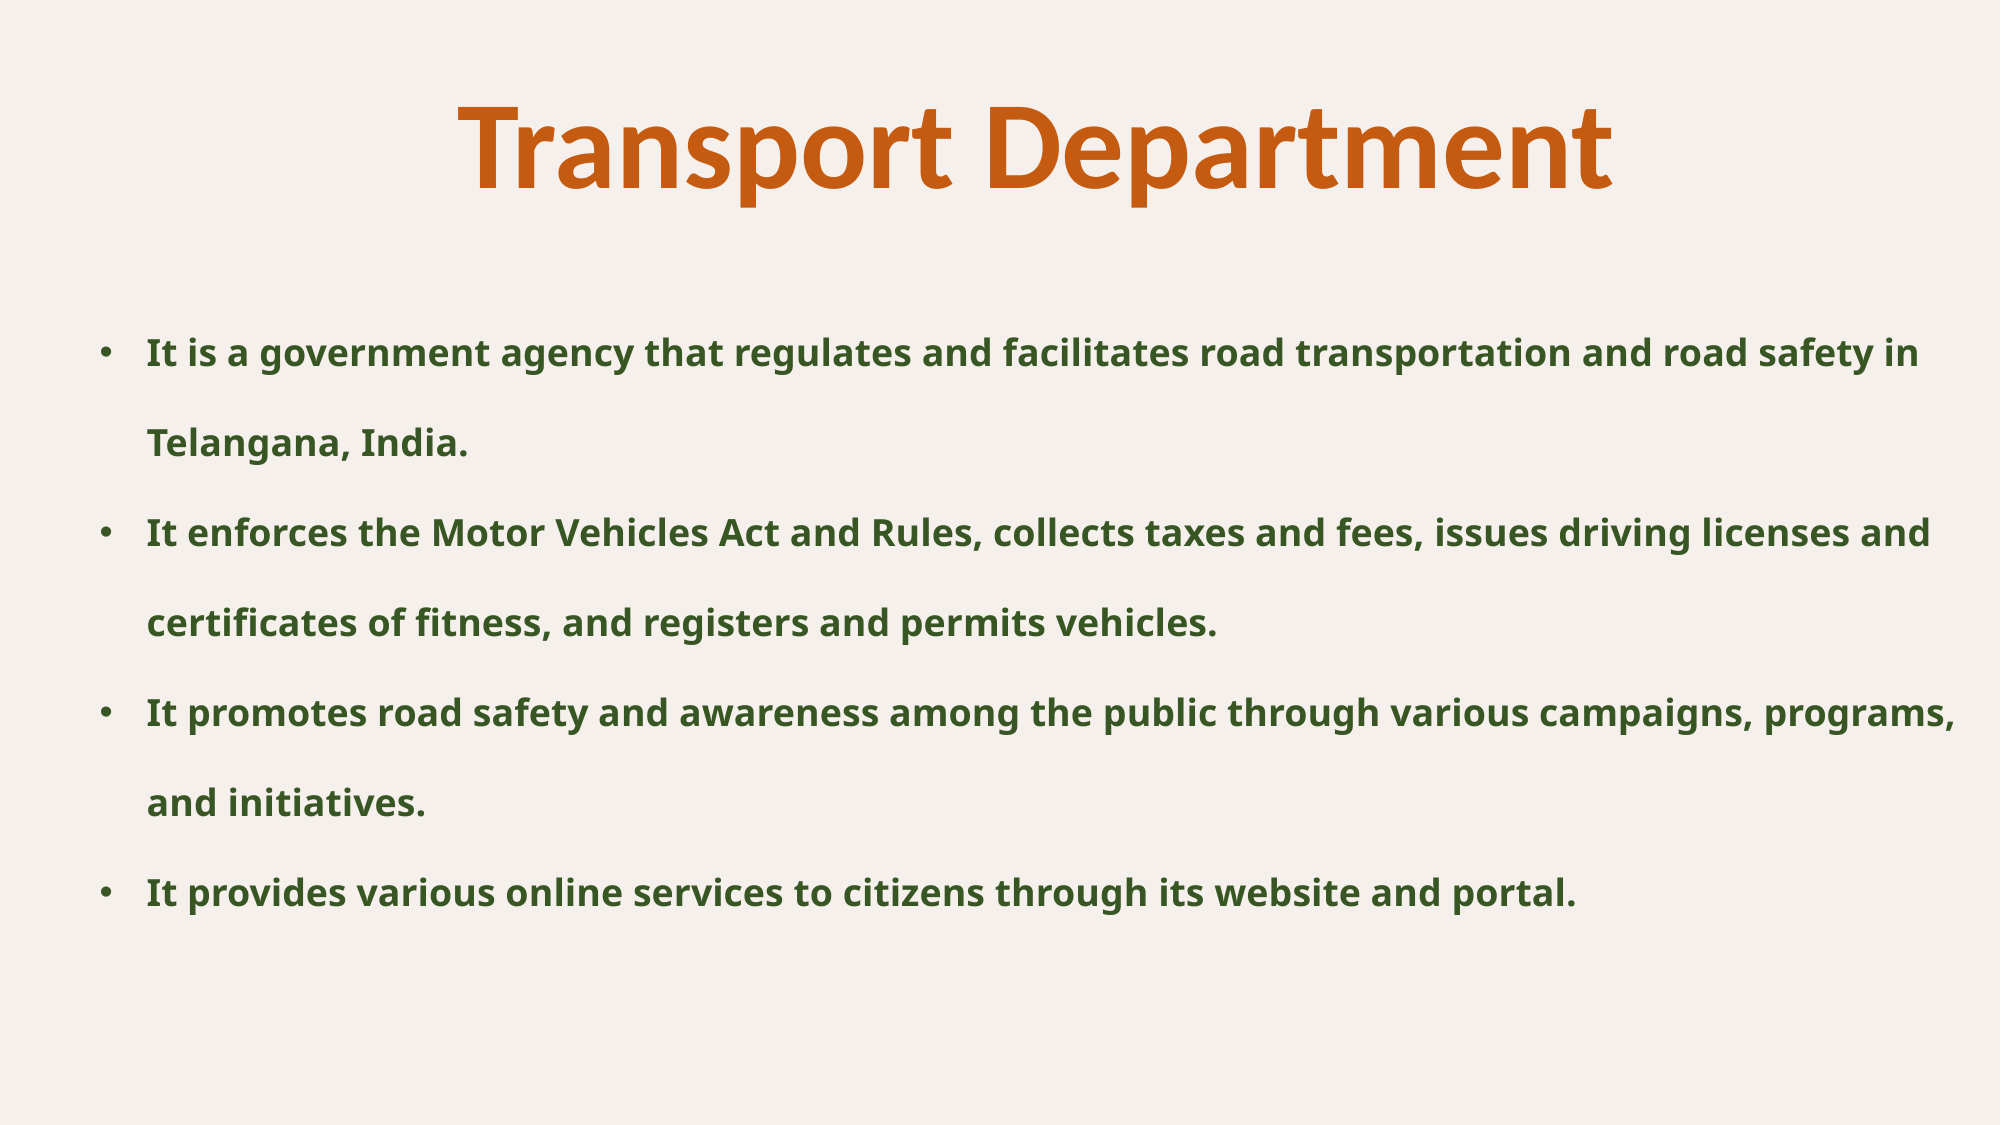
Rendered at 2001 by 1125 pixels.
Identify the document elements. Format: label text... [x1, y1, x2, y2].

text_box Transport Department [242, 55, 1831, 221]
text_box It is a government agency that regulates and facilitates road transportation and road safety in Telangana, India. It enforces the Motor Vehicles Act and Rules, collects taxes and fees, issues driving licenses and certificates of fitness, and registers and permits vehicles. It promotes road safety and awareness among the public through various campaigns, programs, and initiatives. It provides various online services to citizens through its website and portal. [84, 276, 1989, 922]
